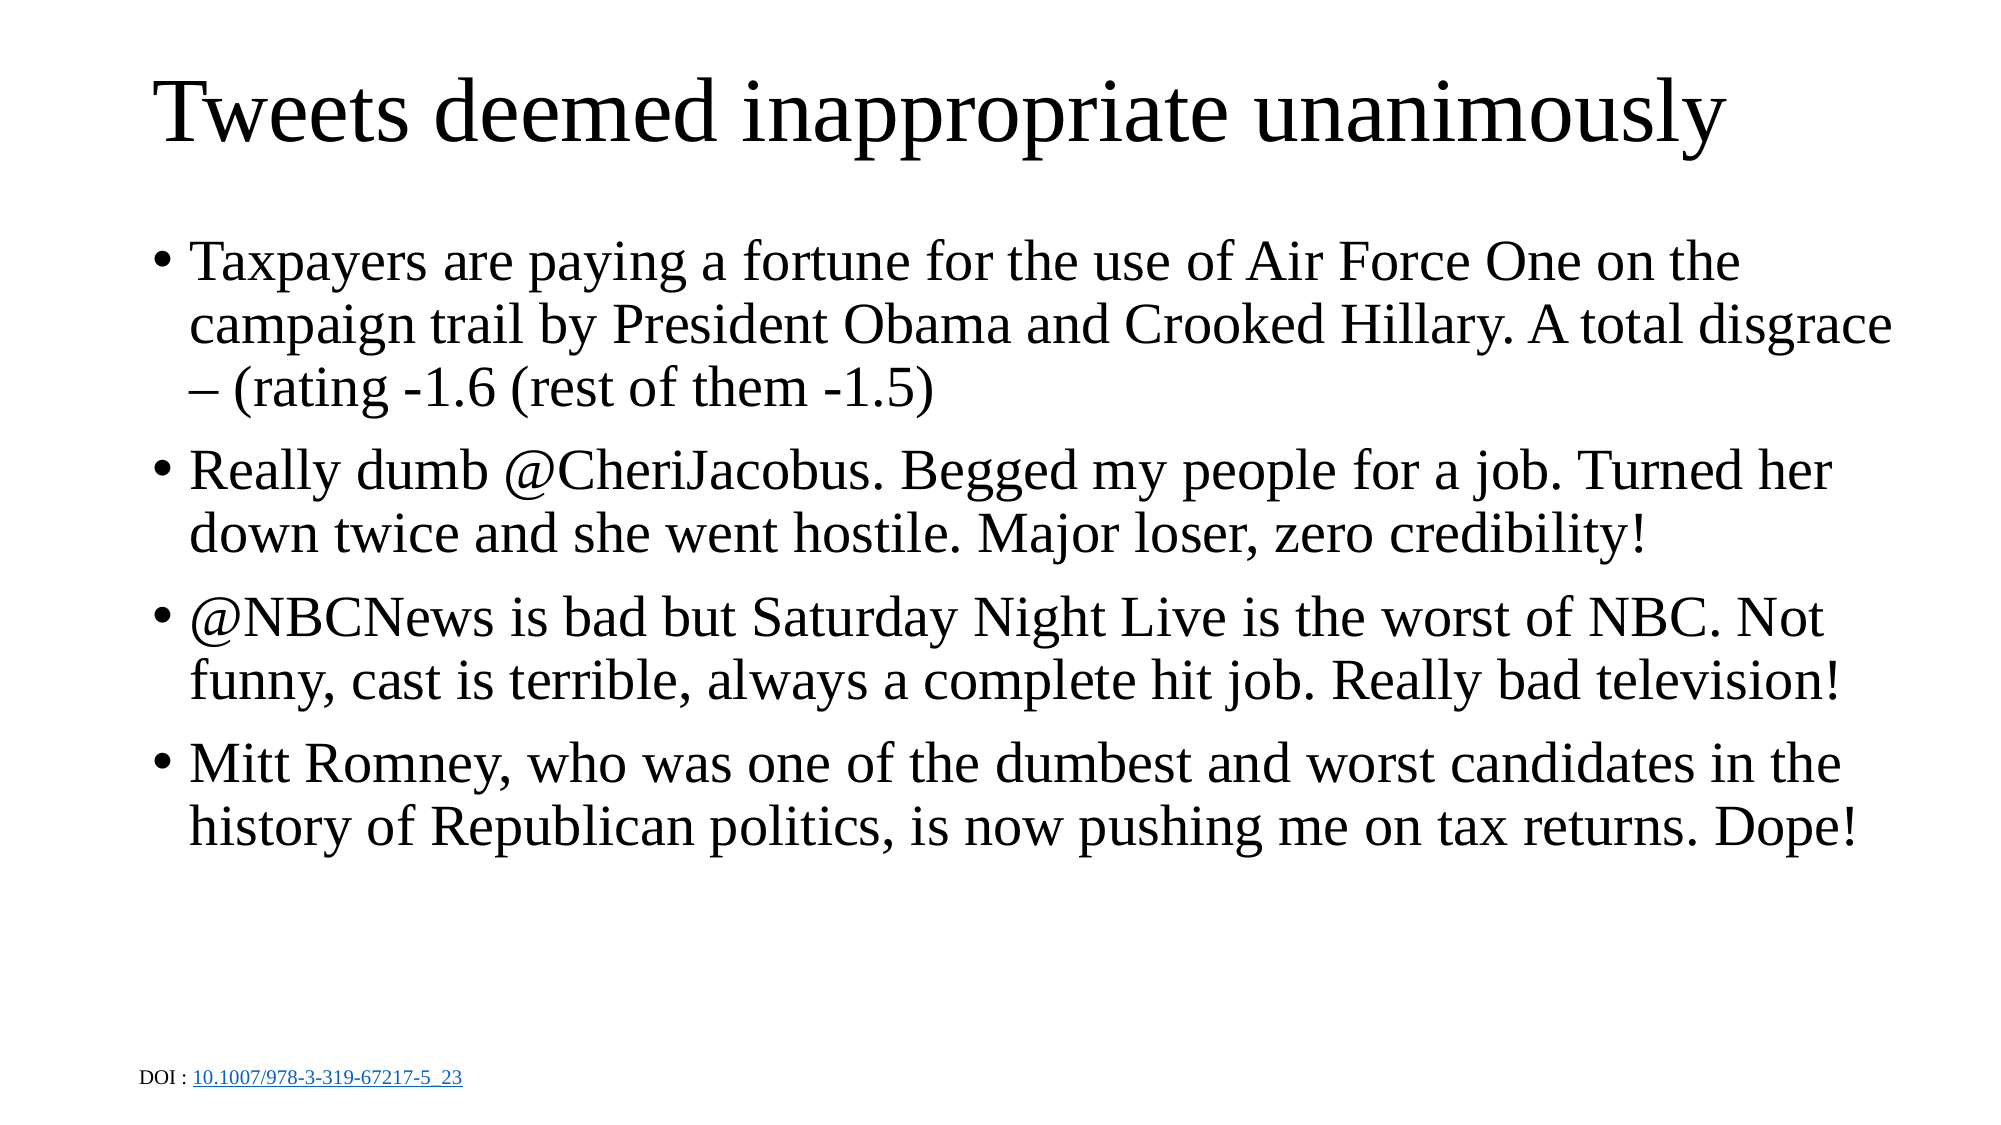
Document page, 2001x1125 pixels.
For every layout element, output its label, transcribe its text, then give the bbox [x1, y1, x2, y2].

text_box DOI : 10.1007/978-3-319-67217-5_23 [124, 1056, 1936, 1097]
title Tweets deemed inappropriate unanimously [137, 3, 1863, 221]
list Taxpayers are paying a fortune for the use of Air Force One on the campaign trail by President Obama and Crooked Hillary. A total disgrace – (rating -1.6 (rest of them -1.5) Really dumb @CheriJacobus. Begged my people for a job. Turned her down twice and she went hostile. Major loser, zero credibility! @NBCNews is bad but Saturday Night Live is the worst of NBC. Not funny, cast is terrible, always a complete hit job. Really bad television! Mitt Romney, who was one of the dumbest and worst candidates in the history of Republican politics, is now pushing me on tax returns. Dope! [137, 222, 1949, 1078]
